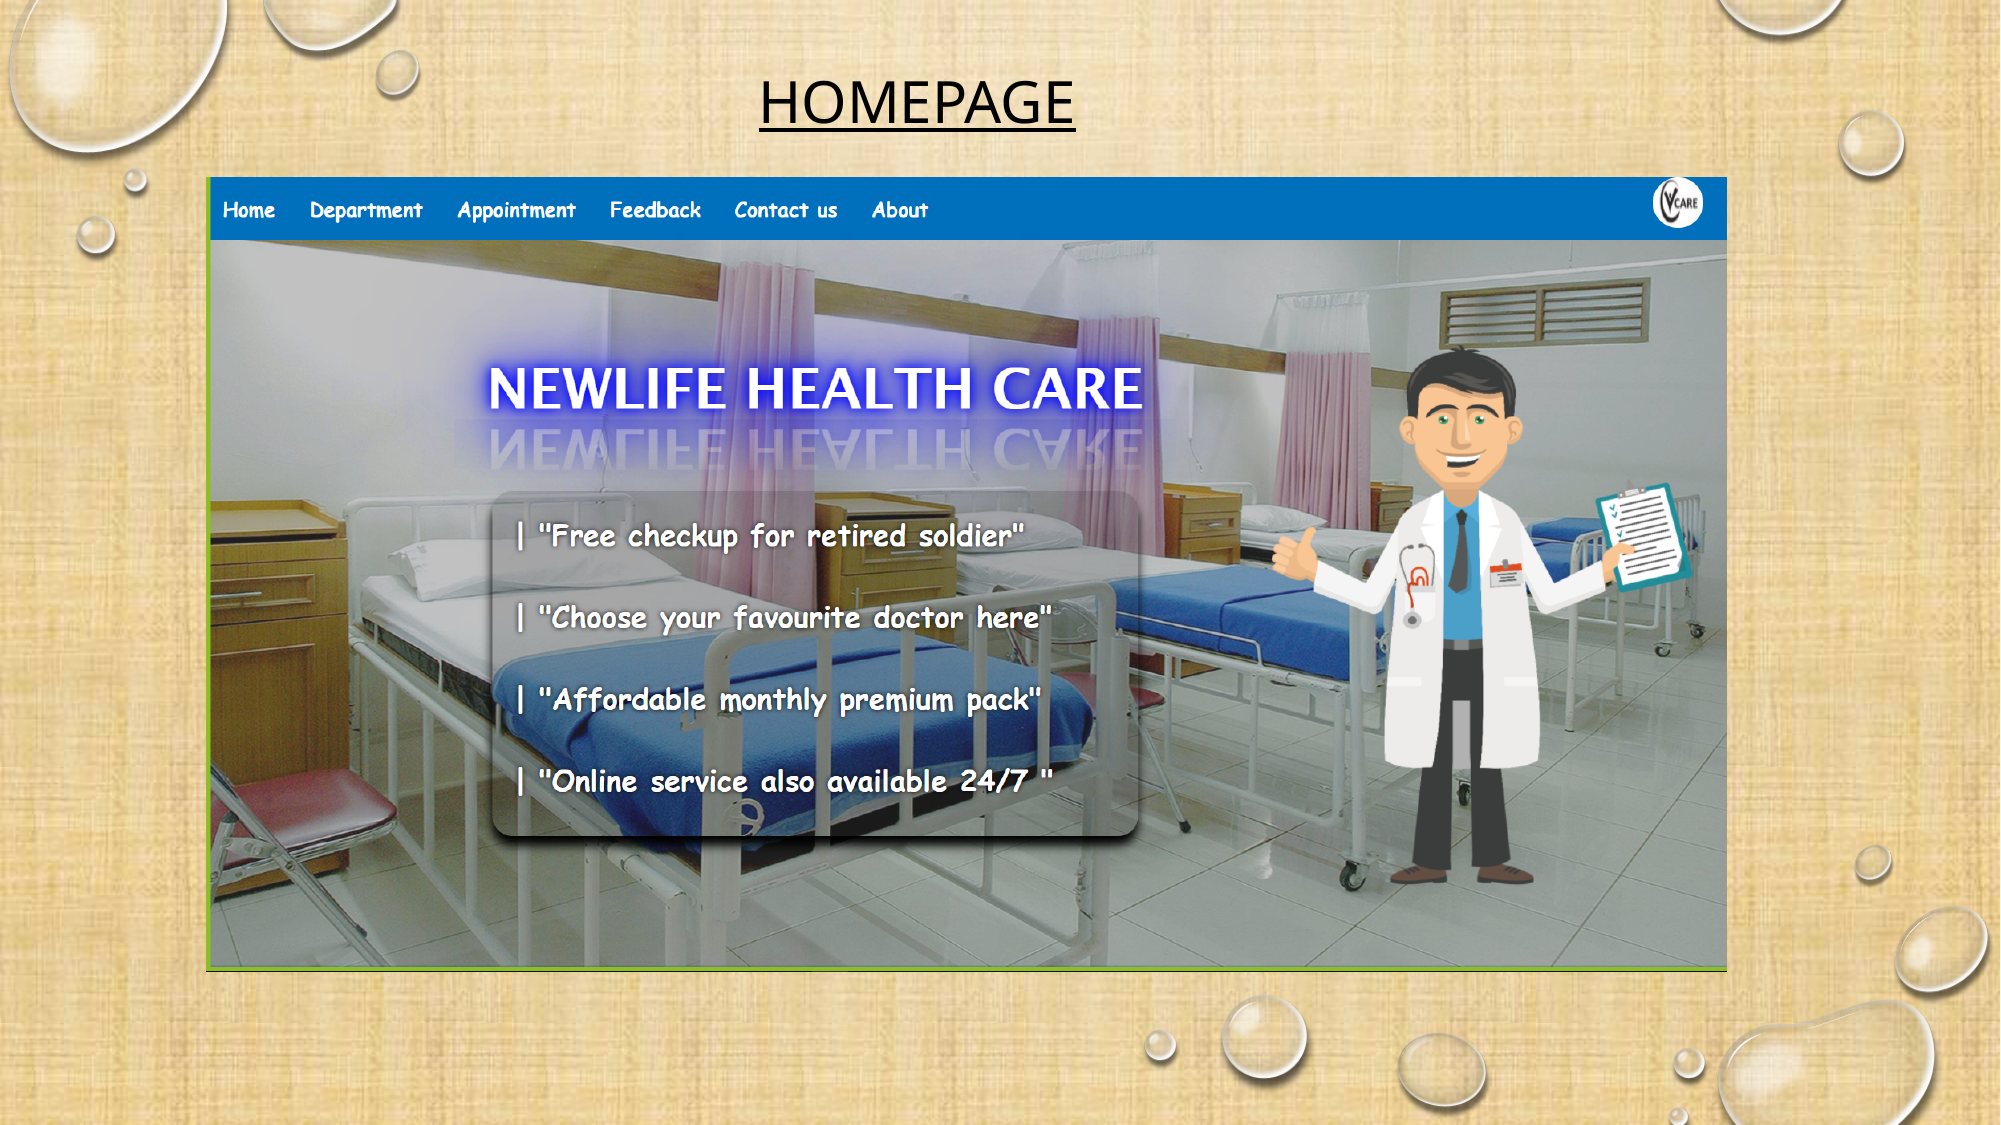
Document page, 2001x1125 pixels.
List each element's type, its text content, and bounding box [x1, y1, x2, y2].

picture [0, 0, 2001, 1125]
text_box HOMEPAGE [743, 57, 1091, 175]
